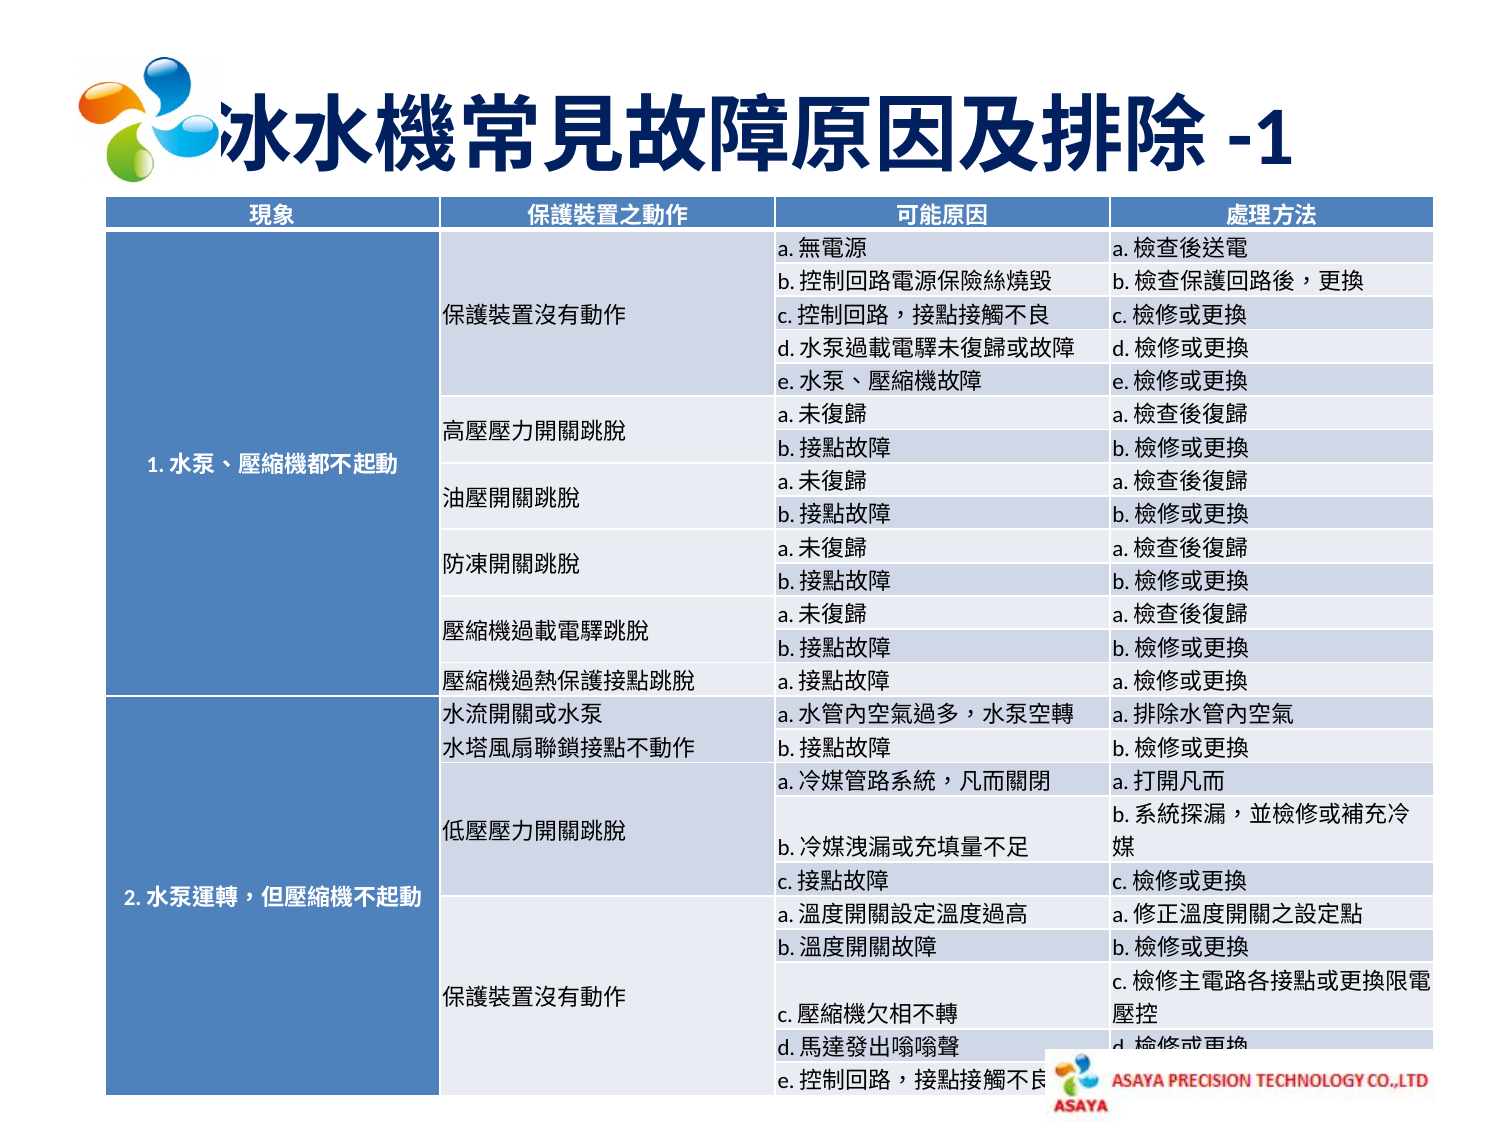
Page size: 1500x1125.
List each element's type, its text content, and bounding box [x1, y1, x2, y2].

table_cell a.未復歸 [776, 397, 1109, 429]
table_cell b.檢修或更換 [1111, 430, 1433, 462]
table_cell a.水管內空氣過多，水泵空轉 [776, 697, 1109, 728]
title 冰水機常見故障原因及排除-1 [76, 66, 1427, 197]
table_cell e.控制回路，接點接觸不良 [776, 1063, 1039, 1095]
table_cell a.無電源 [776, 232, 1109, 262]
table_header 保護裝置之動作 [441, 197, 774, 227]
table_cell b.控制回路電源保險絲燒毀 [776, 264, 1109, 295]
table_cell 水流開關或水泵 水塔風扇聯鎖接點不動作 [441, 697, 774, 762]
table_cell 1.水泵、壓縮機都不起動 [106, 232, 439, 695]
table_cell e.水泵、壓縮機故障 [776, 364, 1109, 395]
table_cell a.檢查後復歸 [1111, 597, 1433, 628]
table_cell 高壓壓力開關跳脫 [441, 397, 774, 462]
picture [76, 54, 222, 185]
table_cell a.未復歸 [776, 464, 1109, 495]
table_cell d.檢修或更換 [1111, 330, 1433, 362]
table_cell c.檢修或更換 [1111, 297, 1433, 329]
table_cell a.檢查後復歸 [1111, 397, 1433, 429]
table_cell 保護裝置沒有動作 [441, 897, 774, 1095]
table_cell a.冷媒管路系統，凡而關閉 [776, 763, 1109, 795]
table_header 處理方法 [1111, 197, 1433, 227]
table_cell 油壓開關跳脫 [441, 464, 774, 528]
table_cell b.接點故障 [776, 730, 1109, 762]
table_cell 防凍開關跳脫 [441, 530, 774, 595]
table_cell a.接點故障 [776, 663, 1109, 695]
table_cell a.未復歸 [776, 530, 1109, 562]
table_cell c.檢修或更換 [1111, 863, 1433, 895]
table_cell a.檢修或更換 [1111, 663, 1433, 695]
table_cell 保護裝置沒有動作 [441, 232, 774, 395]
table_cell a.檢查後送電 [1111, 232, 1433, 262]
table_cell a.未復歸 [776, 597, 1109, 628]
table_cell b.系統探漏，並檢修或補充冷媒 [1111, 797, 1433, 861]
table_header 可能原因 [776, 197, 1109, 227]
table_cell 2.水泵運轉，但壓縮機不起動 [106, 697, 439, 1095]
table_cell c.接點故障 [776, 863, 1109, 895]
table_cell a.溫度開關設定溫度過高 [776, 897, 1109, 928]
table_cell c.檢修主電路各接點或更換限電壓控 [1111, 963, 1433, 1028]
table_cell a.排除水管內空氣 [1111, 697, 1433, 728]
table_cell a.檢查後復歸 [1111, 464, 1433, 495]
table_cell b.檢修或更換 [1111, 730, 1433, 762]
table_cell a.修正溫度開關之設定點 [1111, 897, 1433, 928]
table_cell 壓縮機過熱保護接點跳脫 [441, 663, 774, 695]
table_cell b.檢修或更換 [1111, 564, 1433, 595]
table_cell c.控制回路，接點接觸不良 [776, 297, 1109, 329]
table_cell b.冷媒洩漏或充填量不足 [776, 797, 1109, 861]
picture [1045, 1049, 1435, 1123]
table_cell b.檢查保護回路後，更換 [1111, 264, 1433, 295]
table_cell a.打開凡而 [1111, 763, 1433, 795]
table_cell b.溫度開關故障 [776, 930, 1109, 961]
table_cell b.接點故障 [776, 630, 1109, 662]
table_cell b.接點故障 [776, 497, 1109, 528]
table_cell 低壓壓力開關跳脫 [441, 763, 774, 895]
table_cell d.水泵過載電驛未復歸或故障 [776, 330, 1109, 362]
table_cell b.接點故障 [776, 564, 1109, 595]
table_cell b.接點故障 [776, 430, 1109, 462]
table_cell c.壓縮機欠相不轉 [776, 963, 1109, 1028]
table_cell d.馬達發出嗡嗡聲 [776, 1030, 1109, 1061]
table_cell b.檢修或更換 [1111, 930, 1433, 961]
table_cell b.檢修或更換 [1111, 497, 1433, 528]
table_header 現象 [106, 197, 439, 227]
table_cell d.檢修或更換 [1111, 1030, 1433, 1049]
table_cell 壓縮機過載電驛跳脫 [441, 597, 774, 662]
table_cell a.檢查後復歸 [1111, 530, 1433, 562]
table_cell b.檢修或更換 [1111, 630, 1433, 662]
table_cell e.檢修或更換 [1111, 364, 1433, 395]
